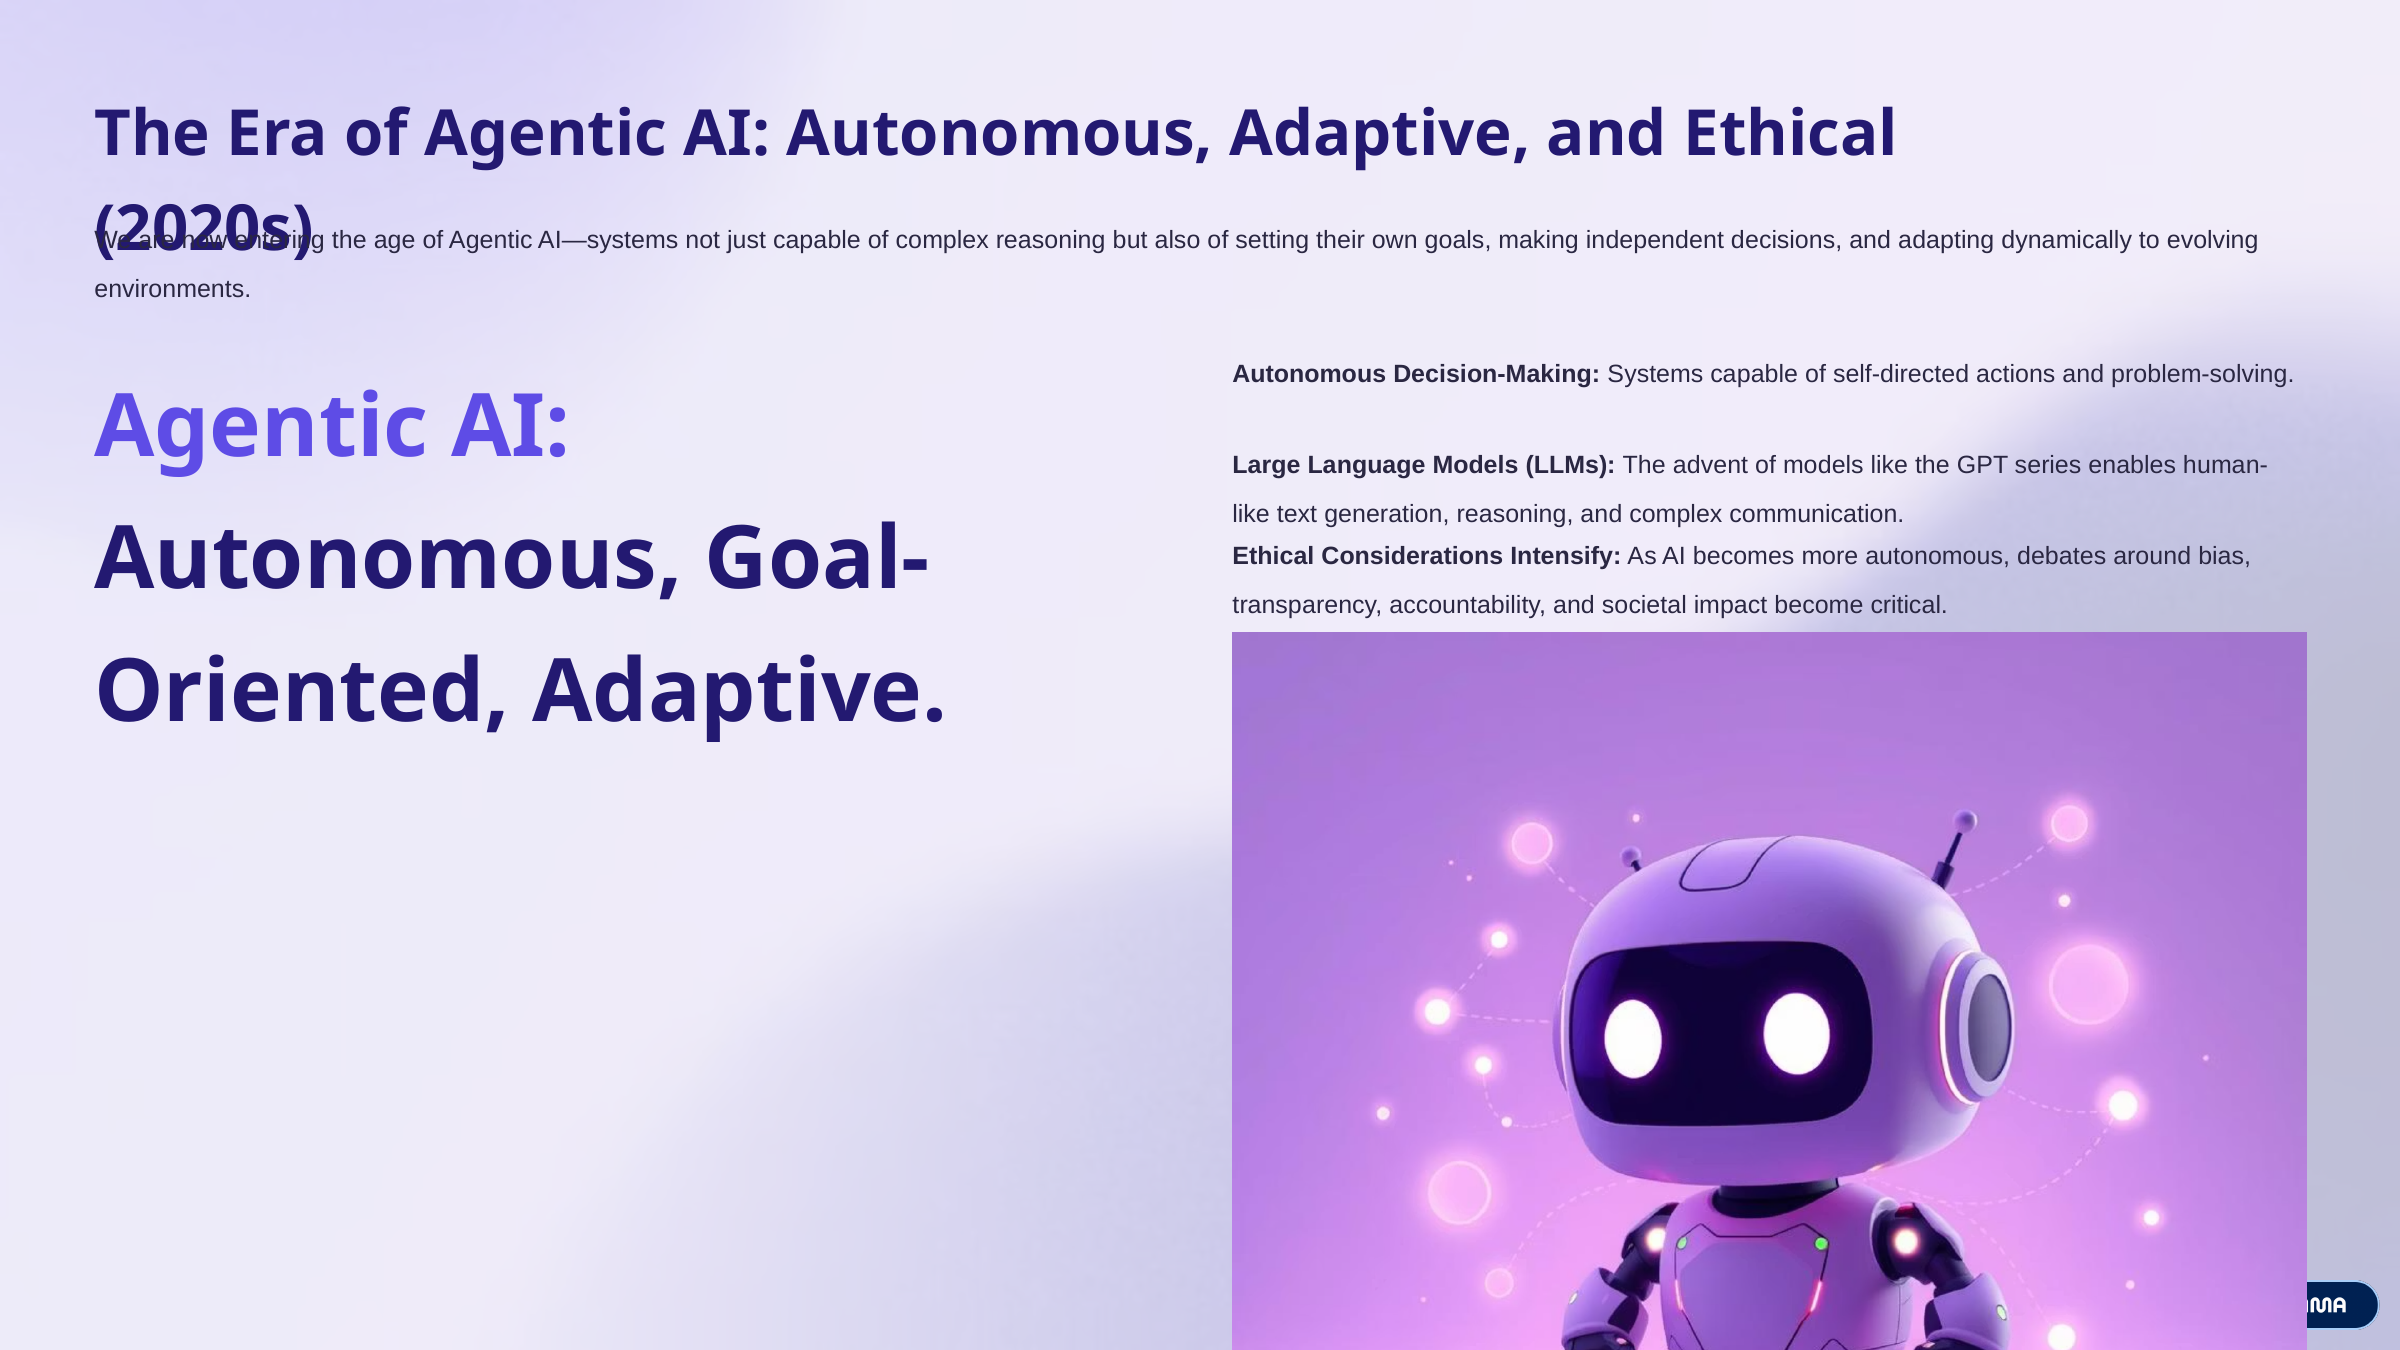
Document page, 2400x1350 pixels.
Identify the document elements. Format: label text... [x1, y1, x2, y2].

text_box Agentic AI: Autonomous, Goal-Oriented, Adaptive. [94, 341, 1169, 563]
text_box Ethical Considerations Intensify: As AI becomes more autonomous, debates around bias, transparency, accountability, and societal impact become critical. [1232, 521, 2307, 604]
text_box Autonomous Decision-Making: Systems capable of self-directed actions and problem-solving. [1232, 339, 2307, 422]
text_box The Era of Agentic AI: Autonomous, Adaptive, and Ethical (2020s) [94, 74, 2043, 155]
text_box Large Language Models (LLMs): The advent of models like the GPT series enables human-like text generation, reasoning, and complex communication. [1232, 430, 2307, 513]
picture [1232, 631, 2389, 1350]
text_box We are now entering the age of Agentic AI—systems not just capable of complex reasoning but also of setting their own goals, making independent decisions, and adapting dynamically to evolving environments. [94, 205, 2306, 288]
